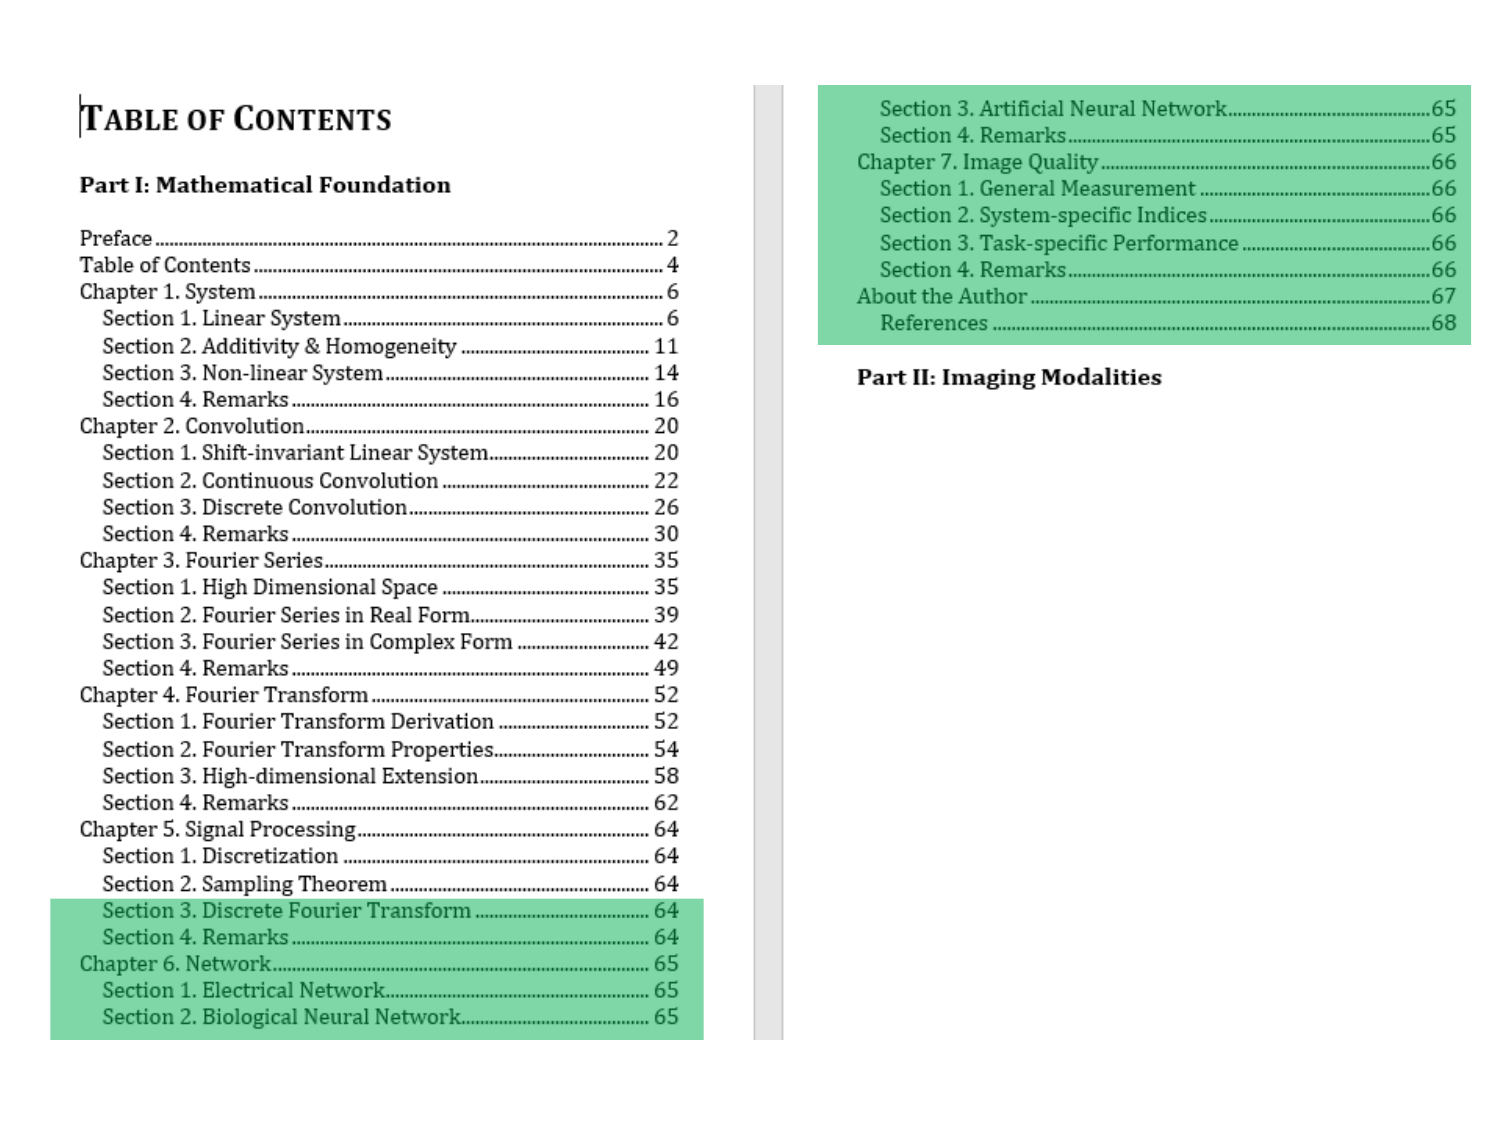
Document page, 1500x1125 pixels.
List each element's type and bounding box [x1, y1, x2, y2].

picture [28, 84, 1472, 1040]
